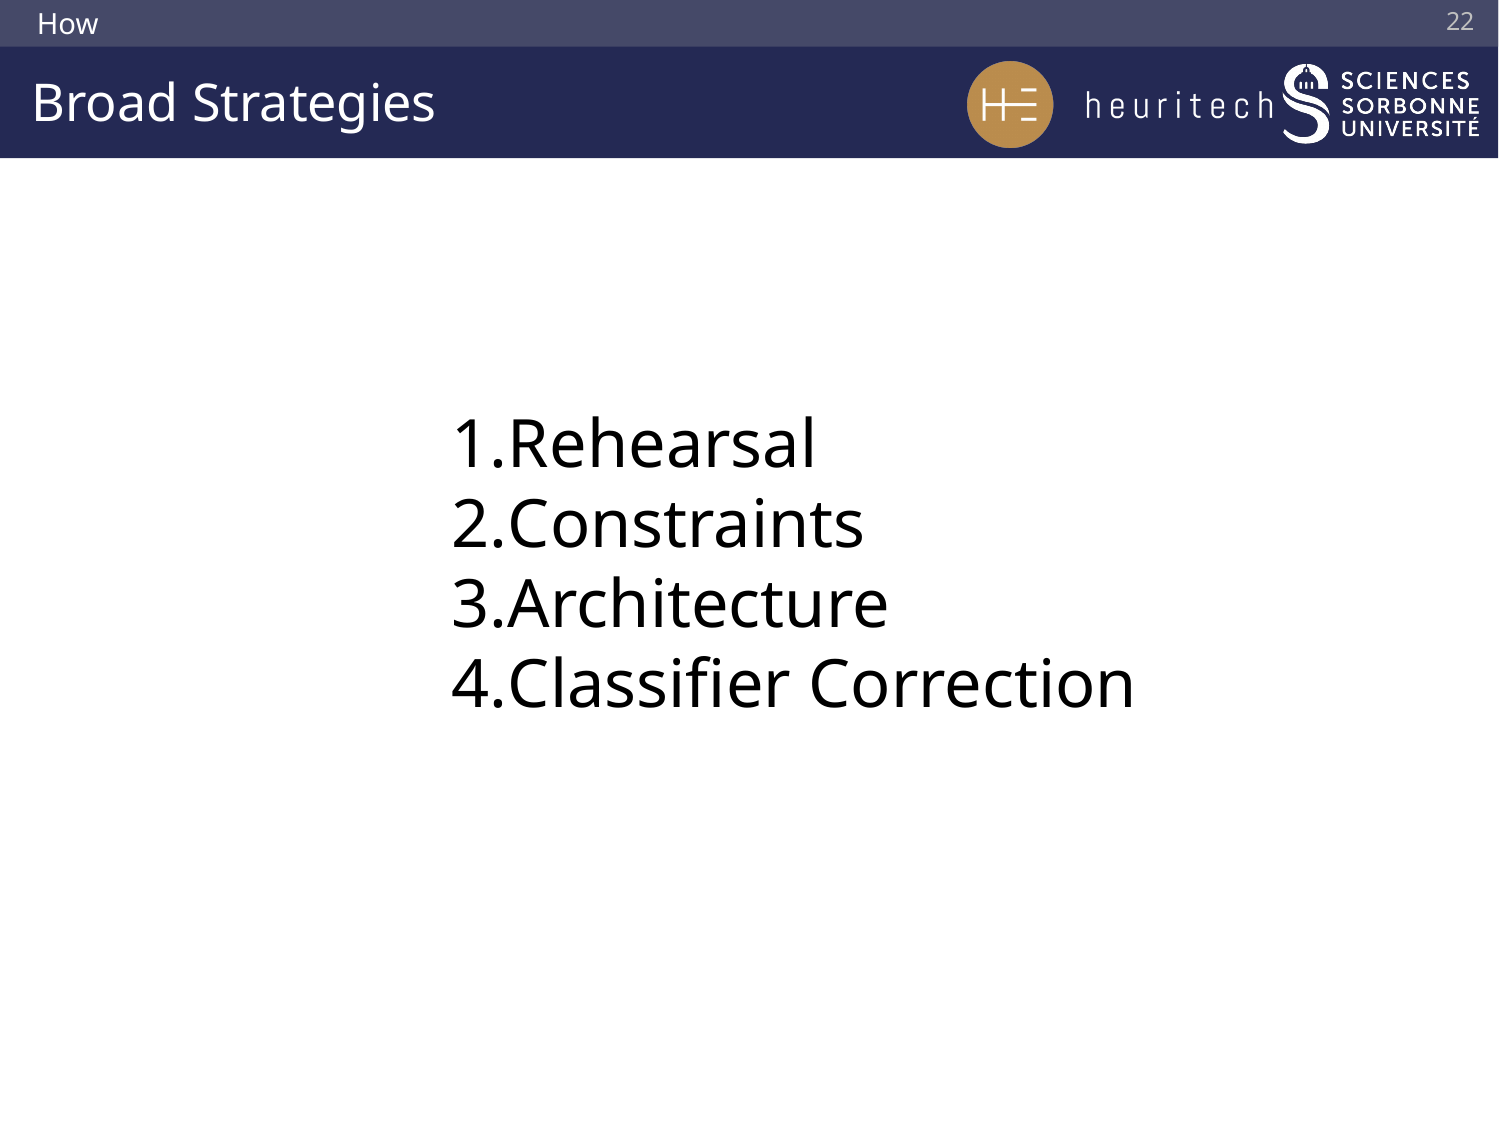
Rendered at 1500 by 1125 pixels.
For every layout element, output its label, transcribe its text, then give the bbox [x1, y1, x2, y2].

slide_number 22 [1411, 0, 1490, 54]
title Broad Strategies [16, 48, 952, 161]
text_box Rehearsal Constraints Architecture Classifier Correction [436, 393, 1306, 728]
list How [21, 0, 1487, 50]
picture [967, 61, 1281, 148]
